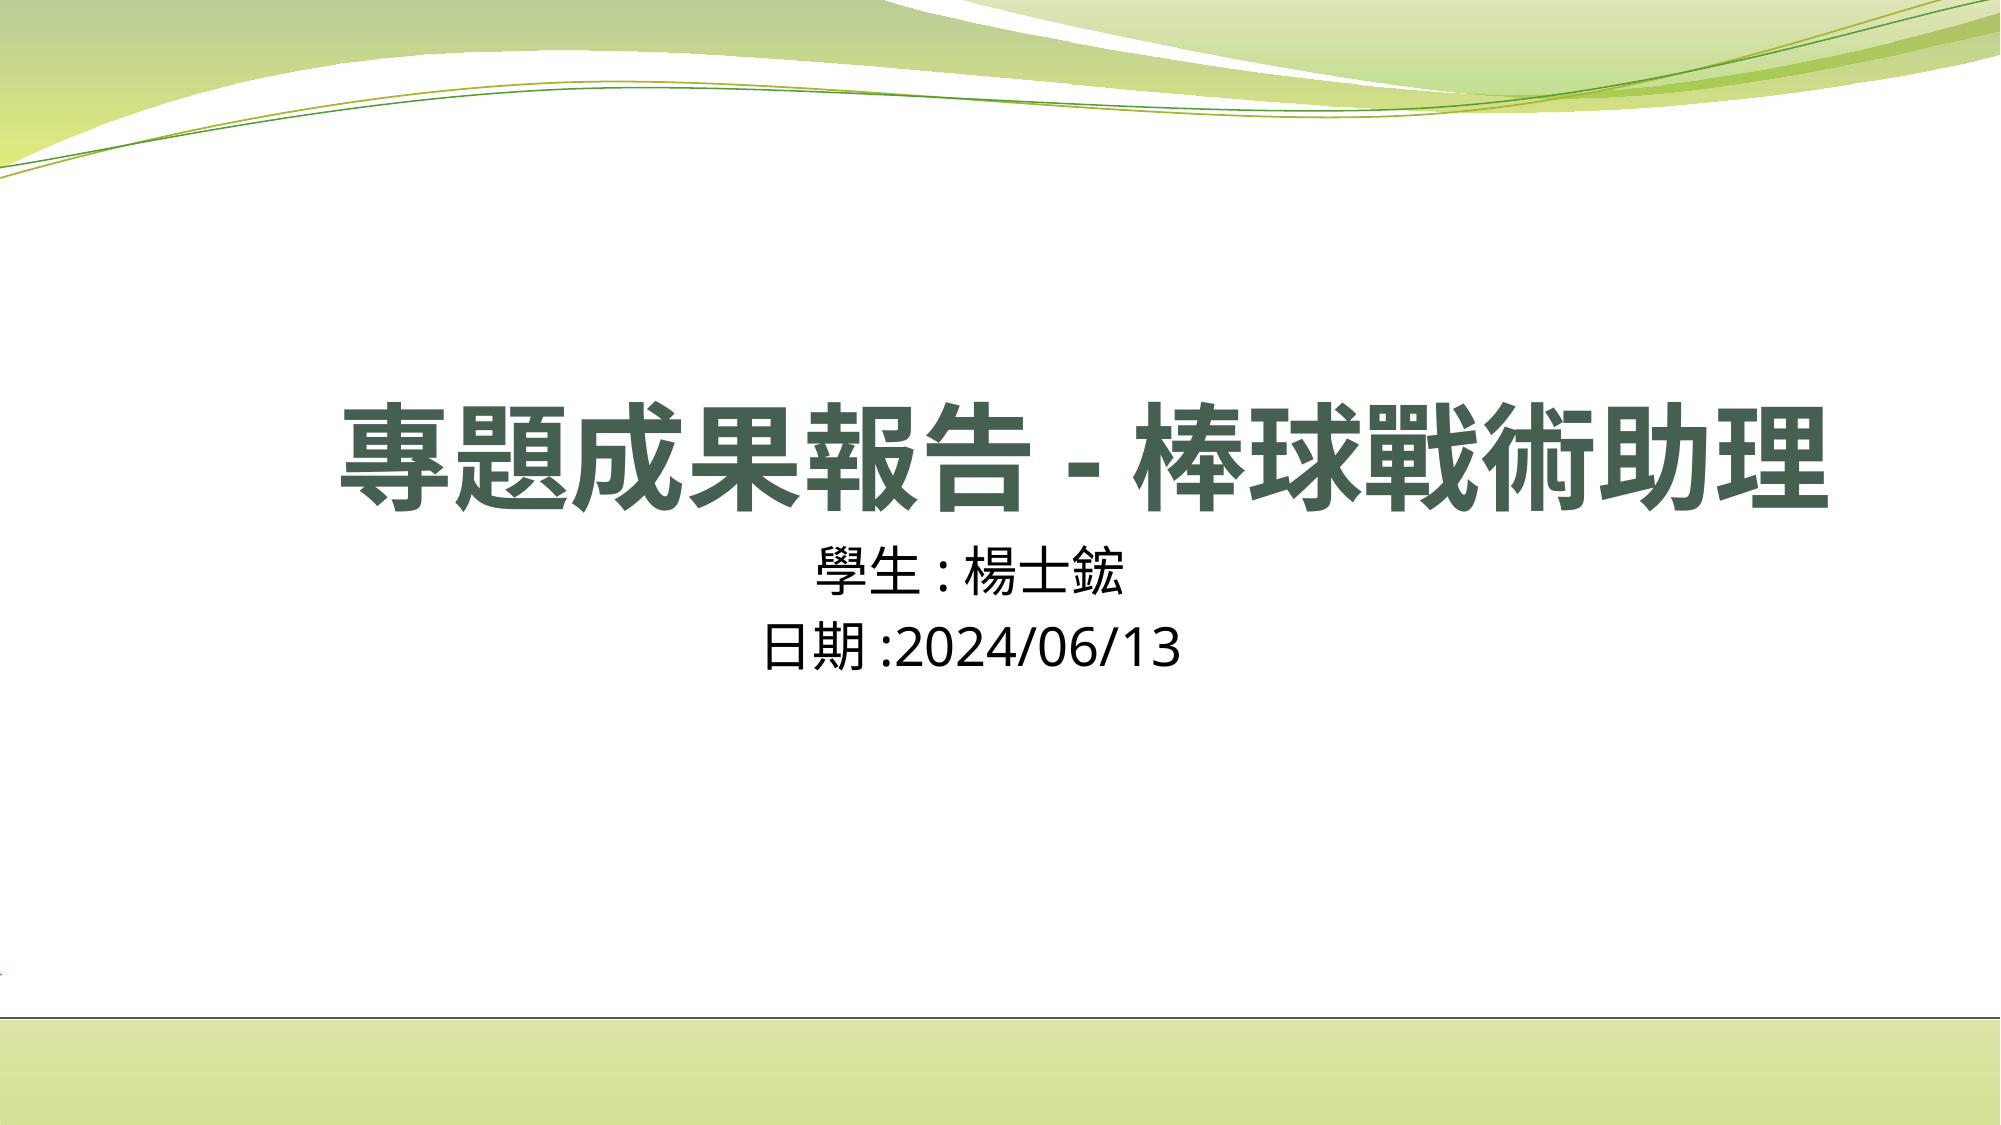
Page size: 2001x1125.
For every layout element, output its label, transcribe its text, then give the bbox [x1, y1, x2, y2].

title 專題成果報告-棒球戰術助理 [116, 224, 1834, 525]
subtitle 學生:楊士鋐 日期:2024/06/13 [116, 529, 1835, 818]
